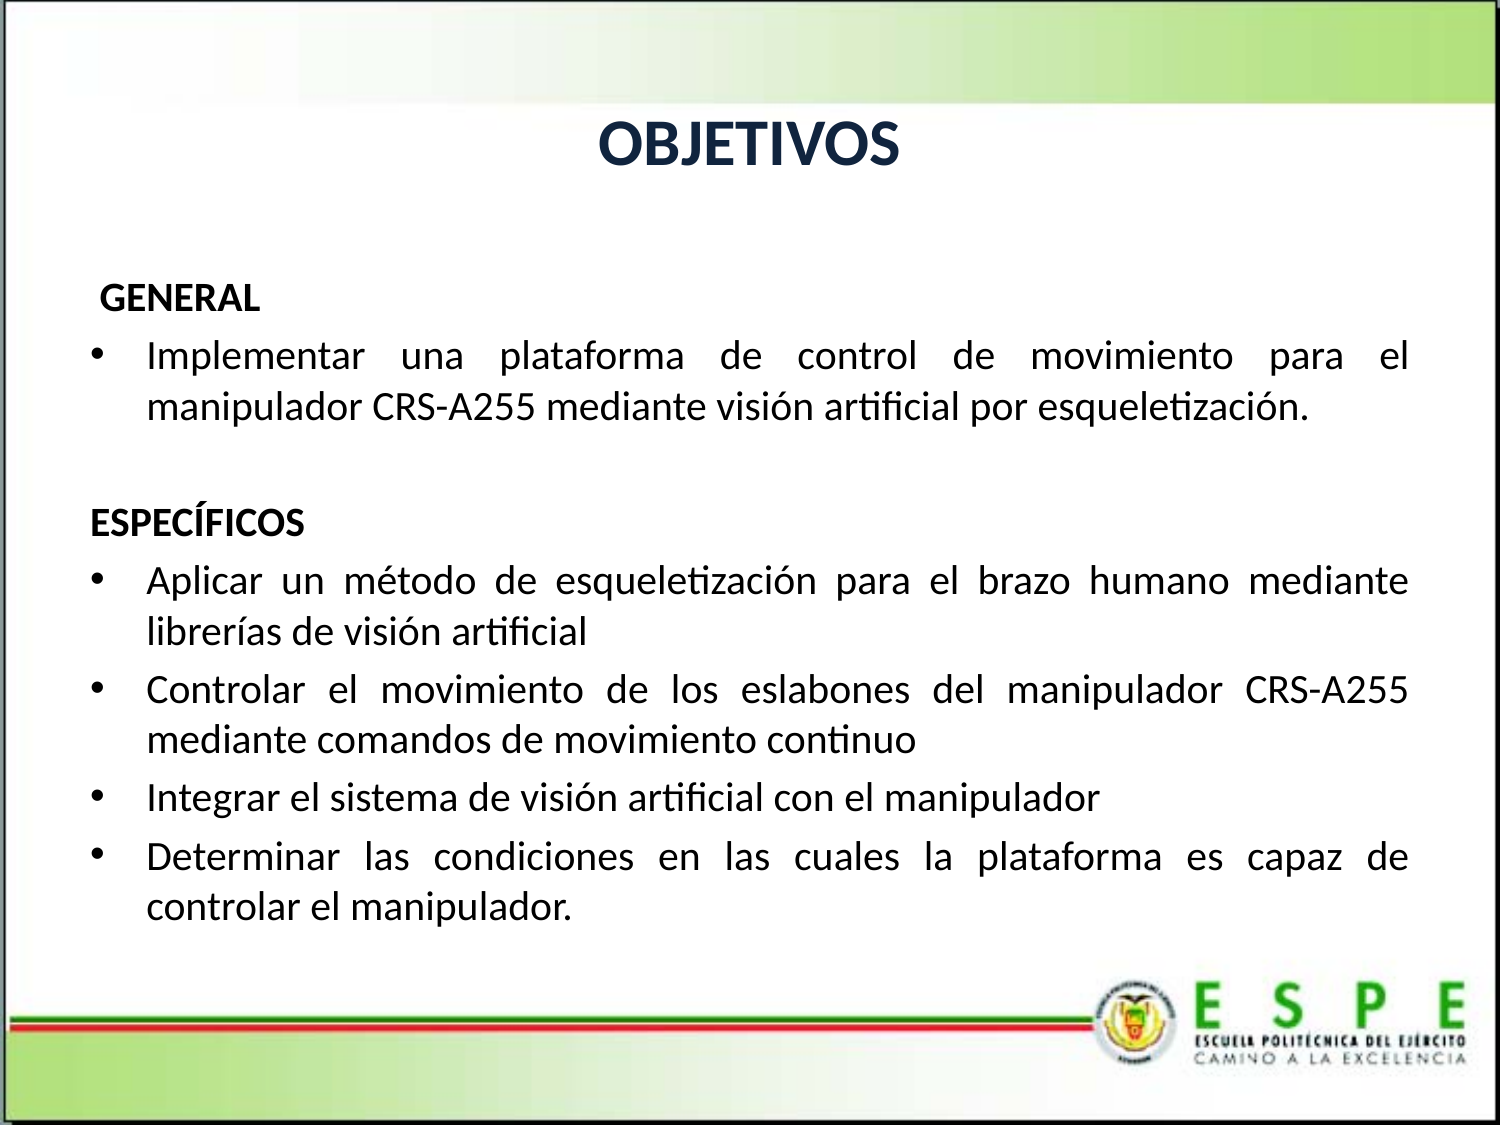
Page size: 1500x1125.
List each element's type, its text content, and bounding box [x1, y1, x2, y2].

title OBJETIVOS [75, 45, 1425, 233]
picture [0, 0, 1500, 1125]
list GENERAL Implementar una plataforma de control de movimiento para el manipulador CRS-A255 mediante visión artificial por esqueletización. ESPECÍFICOS Aplicar un método de esqueletización para el brazo humano mediante librerías de visión artificial Controlar el movimiento de los eslabones del manipulador CRS-A255 mediante comandos de movimiento continuo Integrar el sistema de visión artificial con el manipulador Determinar las condiciones en las cuales la plataforma es capaz de controlar el manipulador. [75, 262, 1425, 1005]
